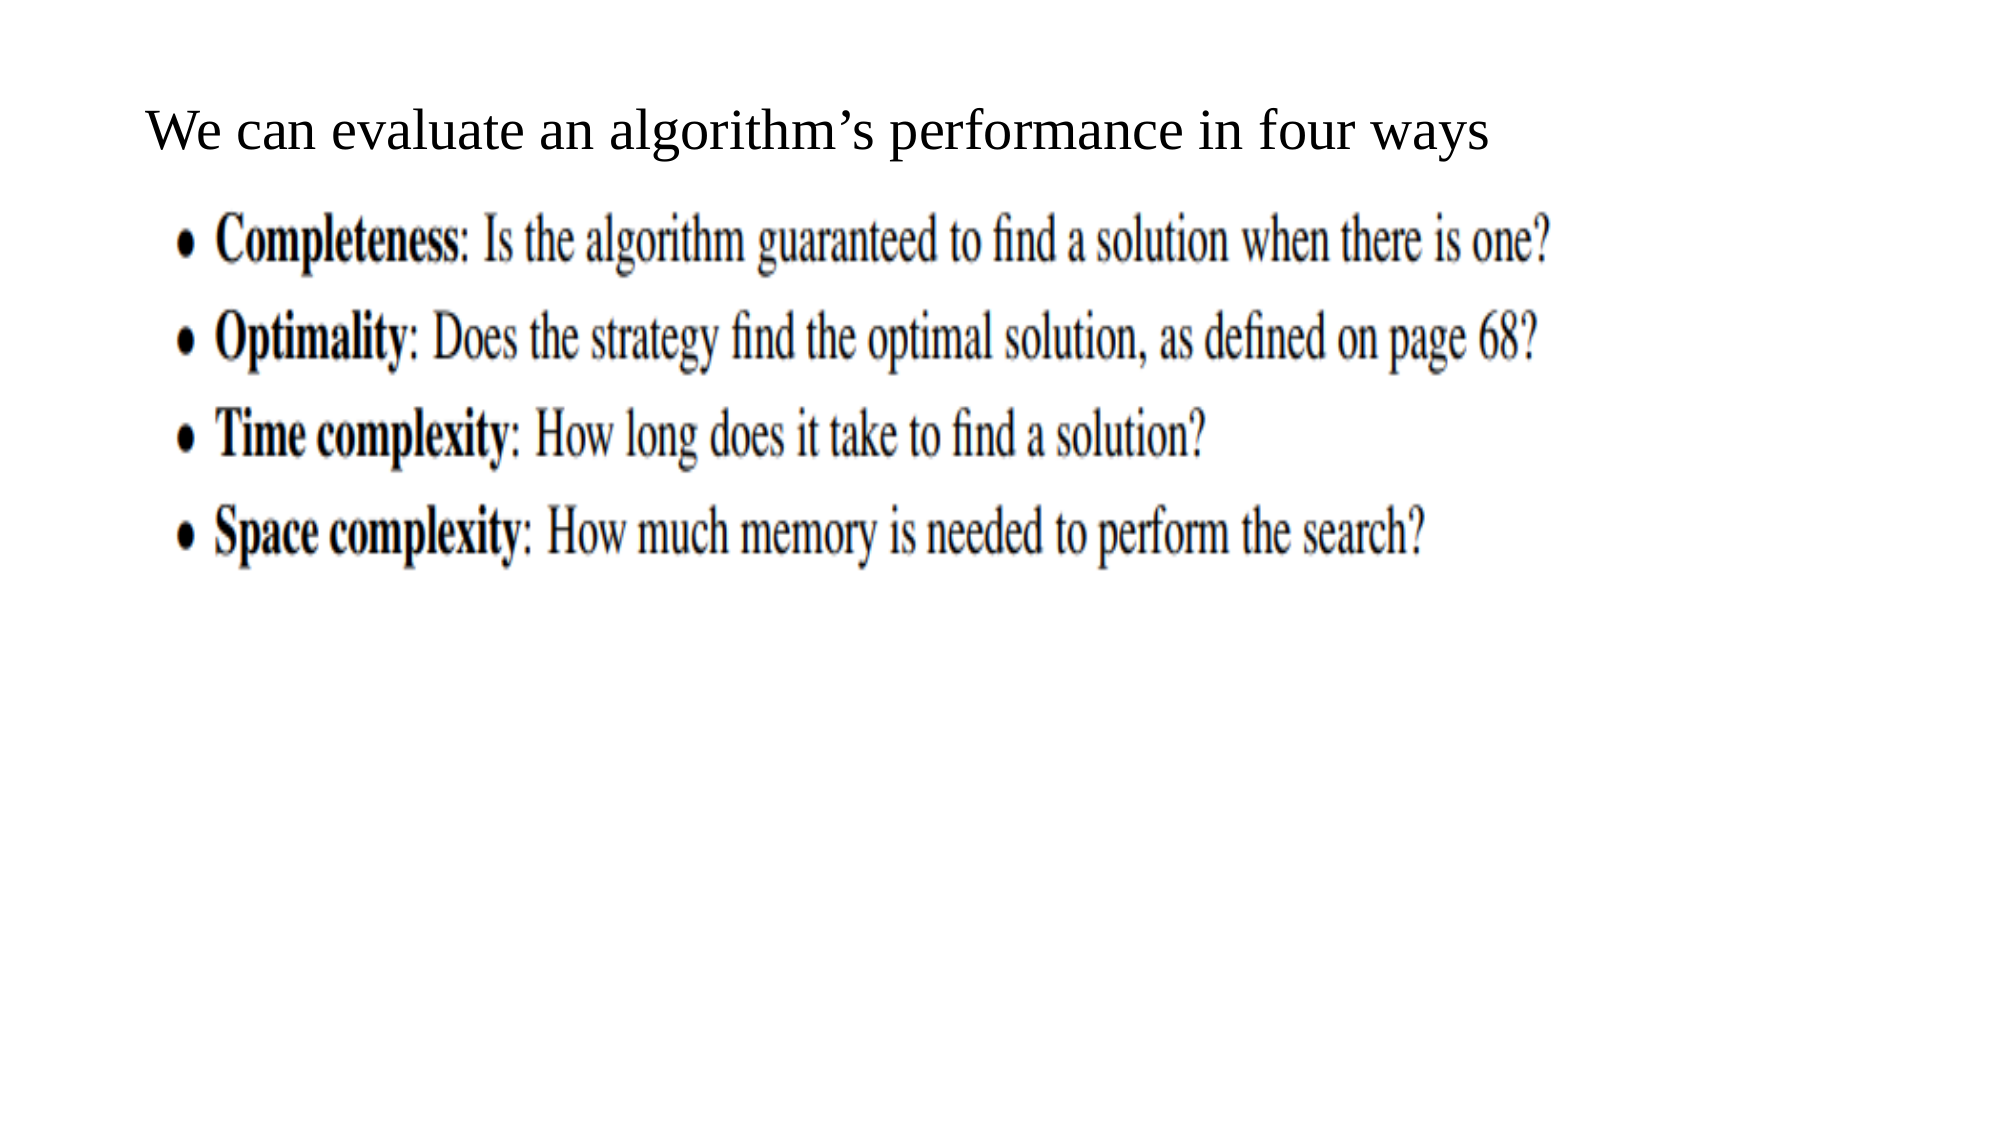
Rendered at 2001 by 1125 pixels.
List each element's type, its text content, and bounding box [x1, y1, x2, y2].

list We can evaluate an algorithm’s performance in four ways [130, 91, 1856, 806]
picture [130, 180, 1608, 603]
